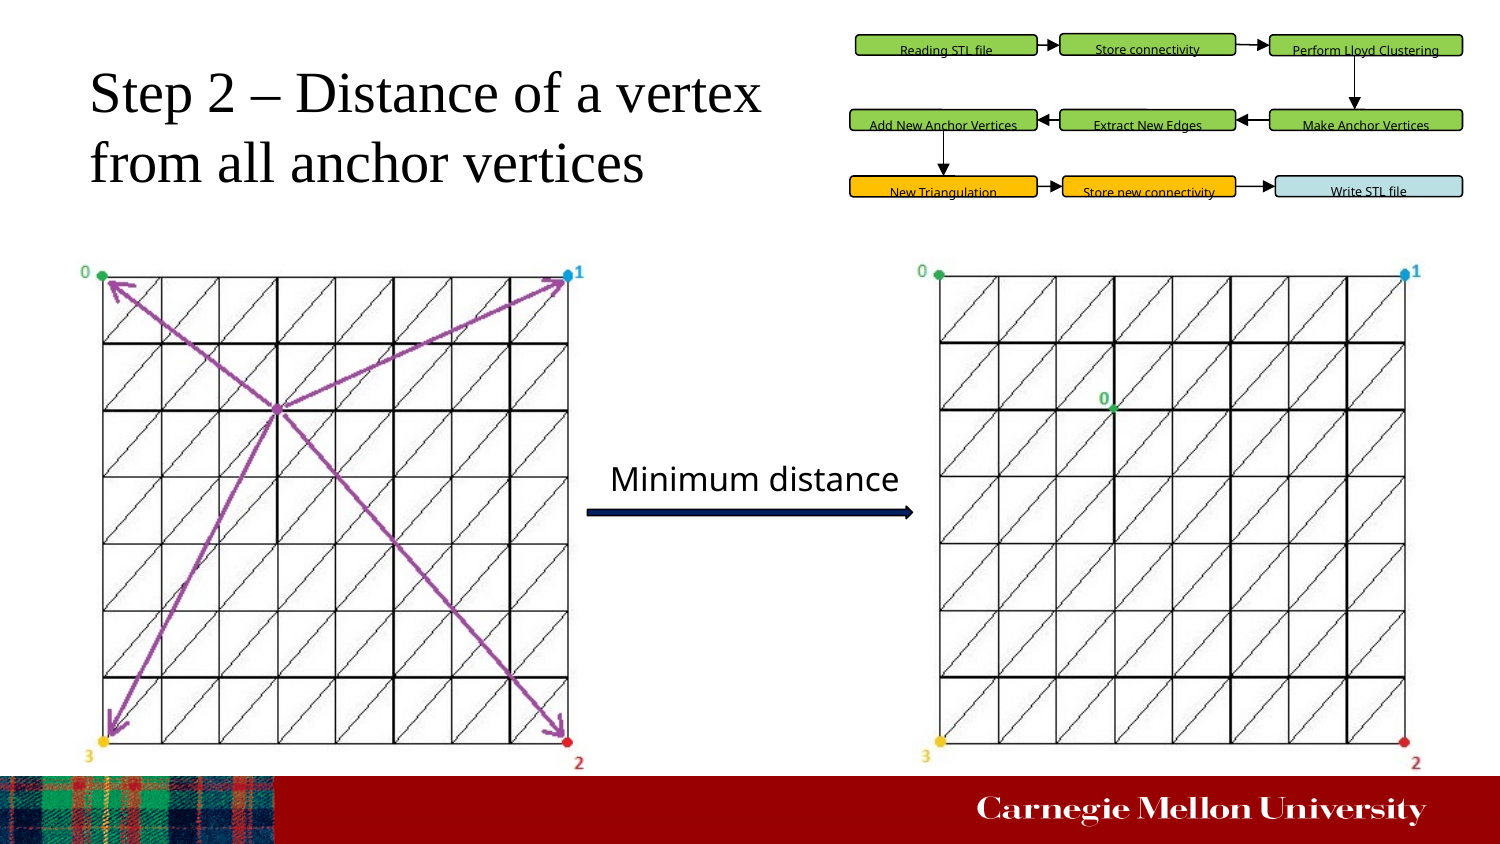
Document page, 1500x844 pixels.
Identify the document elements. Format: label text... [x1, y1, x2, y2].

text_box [849, 33, 1463, 198]
picture [912, 258, 1426, 772]
picture [0, 776, 1500, 844]
title Step 2 – Distance of a vertex from all anchor vertices [75, 46, 836, 188]
text_box Minimum distance [595, 450, 907, 506]
picture [74, 259, 588, 772]
text_box [591, 506, 907, 519]
